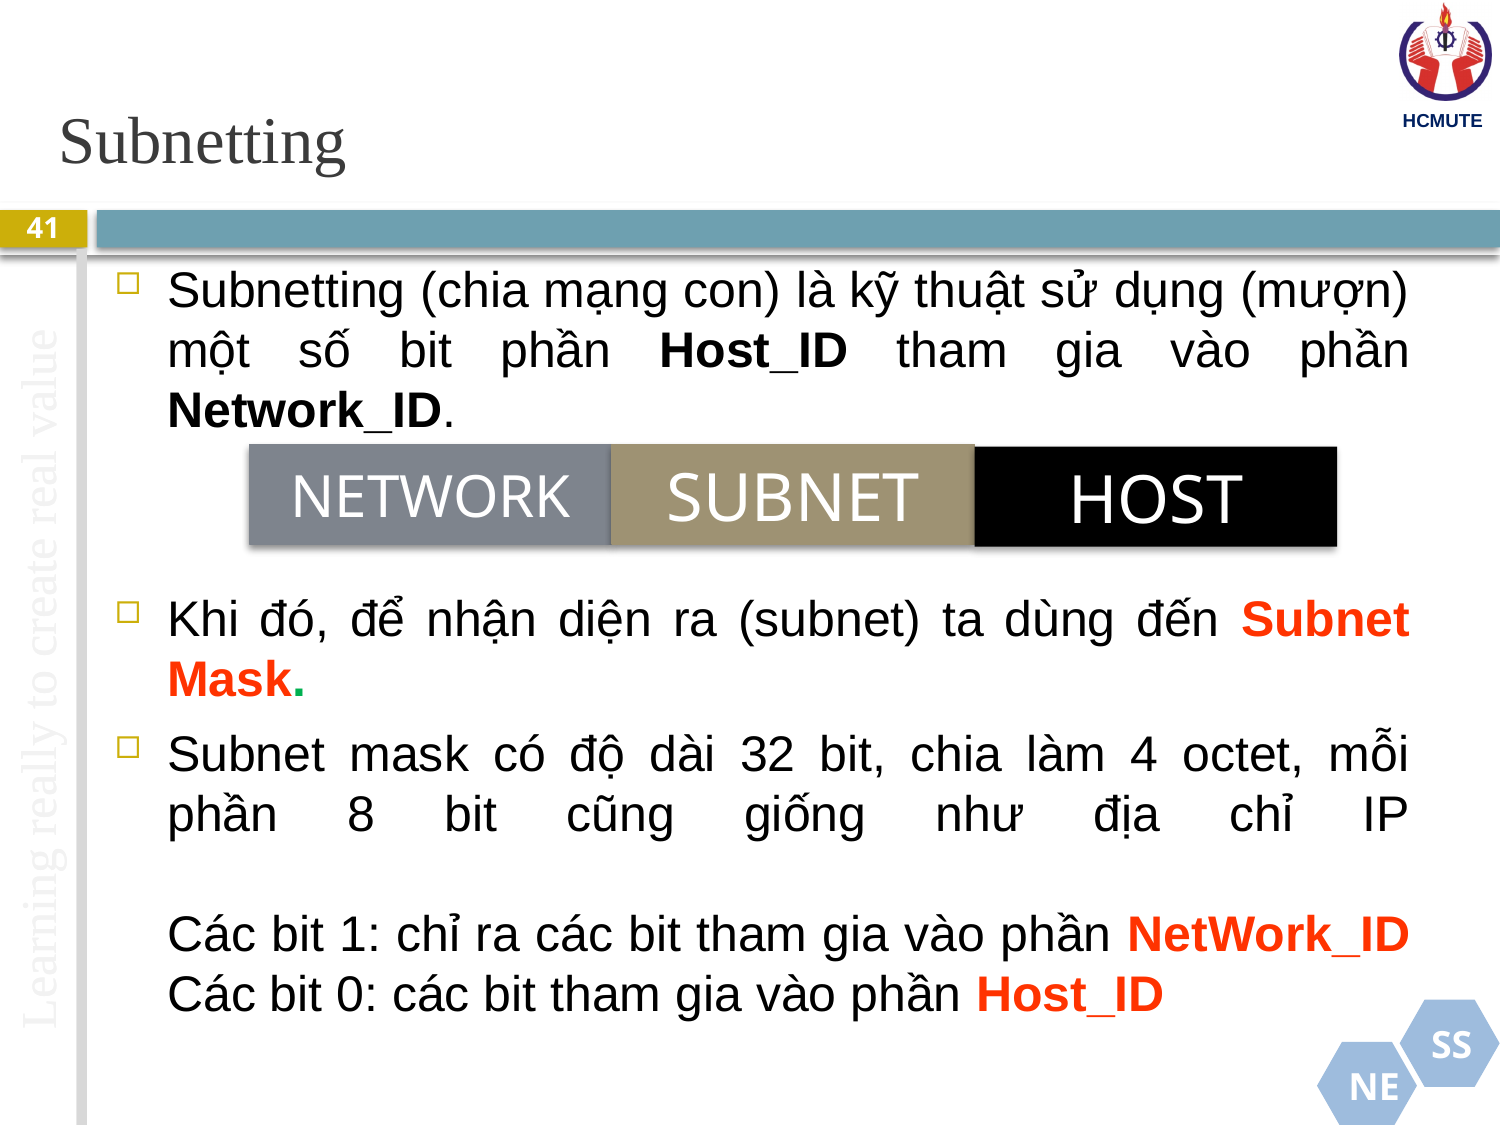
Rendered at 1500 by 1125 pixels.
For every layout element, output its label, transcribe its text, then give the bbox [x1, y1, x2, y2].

picture [1399, 2, 1492, 81]
list Subnetting (chia mạng con) là kỹ thuật sử dụng (mượn) một số bit phần Host_ID tham gia vào phần Network_ID. Khi đó, để nhận diện ra (subnet) ta dùng đến Subnet Mask. Subnet mask có độ dài 32 bit, chia làm 4 octet, mỗi phần 8 bit cũng giống như địa chỉ IP Các bit 1: chỉ ra các bit tham gia vào phần NetWork_ID Các bit 0: các bit tham gia vào phần Host_ID [99, 249, 1425, 1083]
title Subnetting [43, 81, 1500, 194]
slide_number 41 [0, 208, 87, 249]
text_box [249, 444, 1338, 547]
